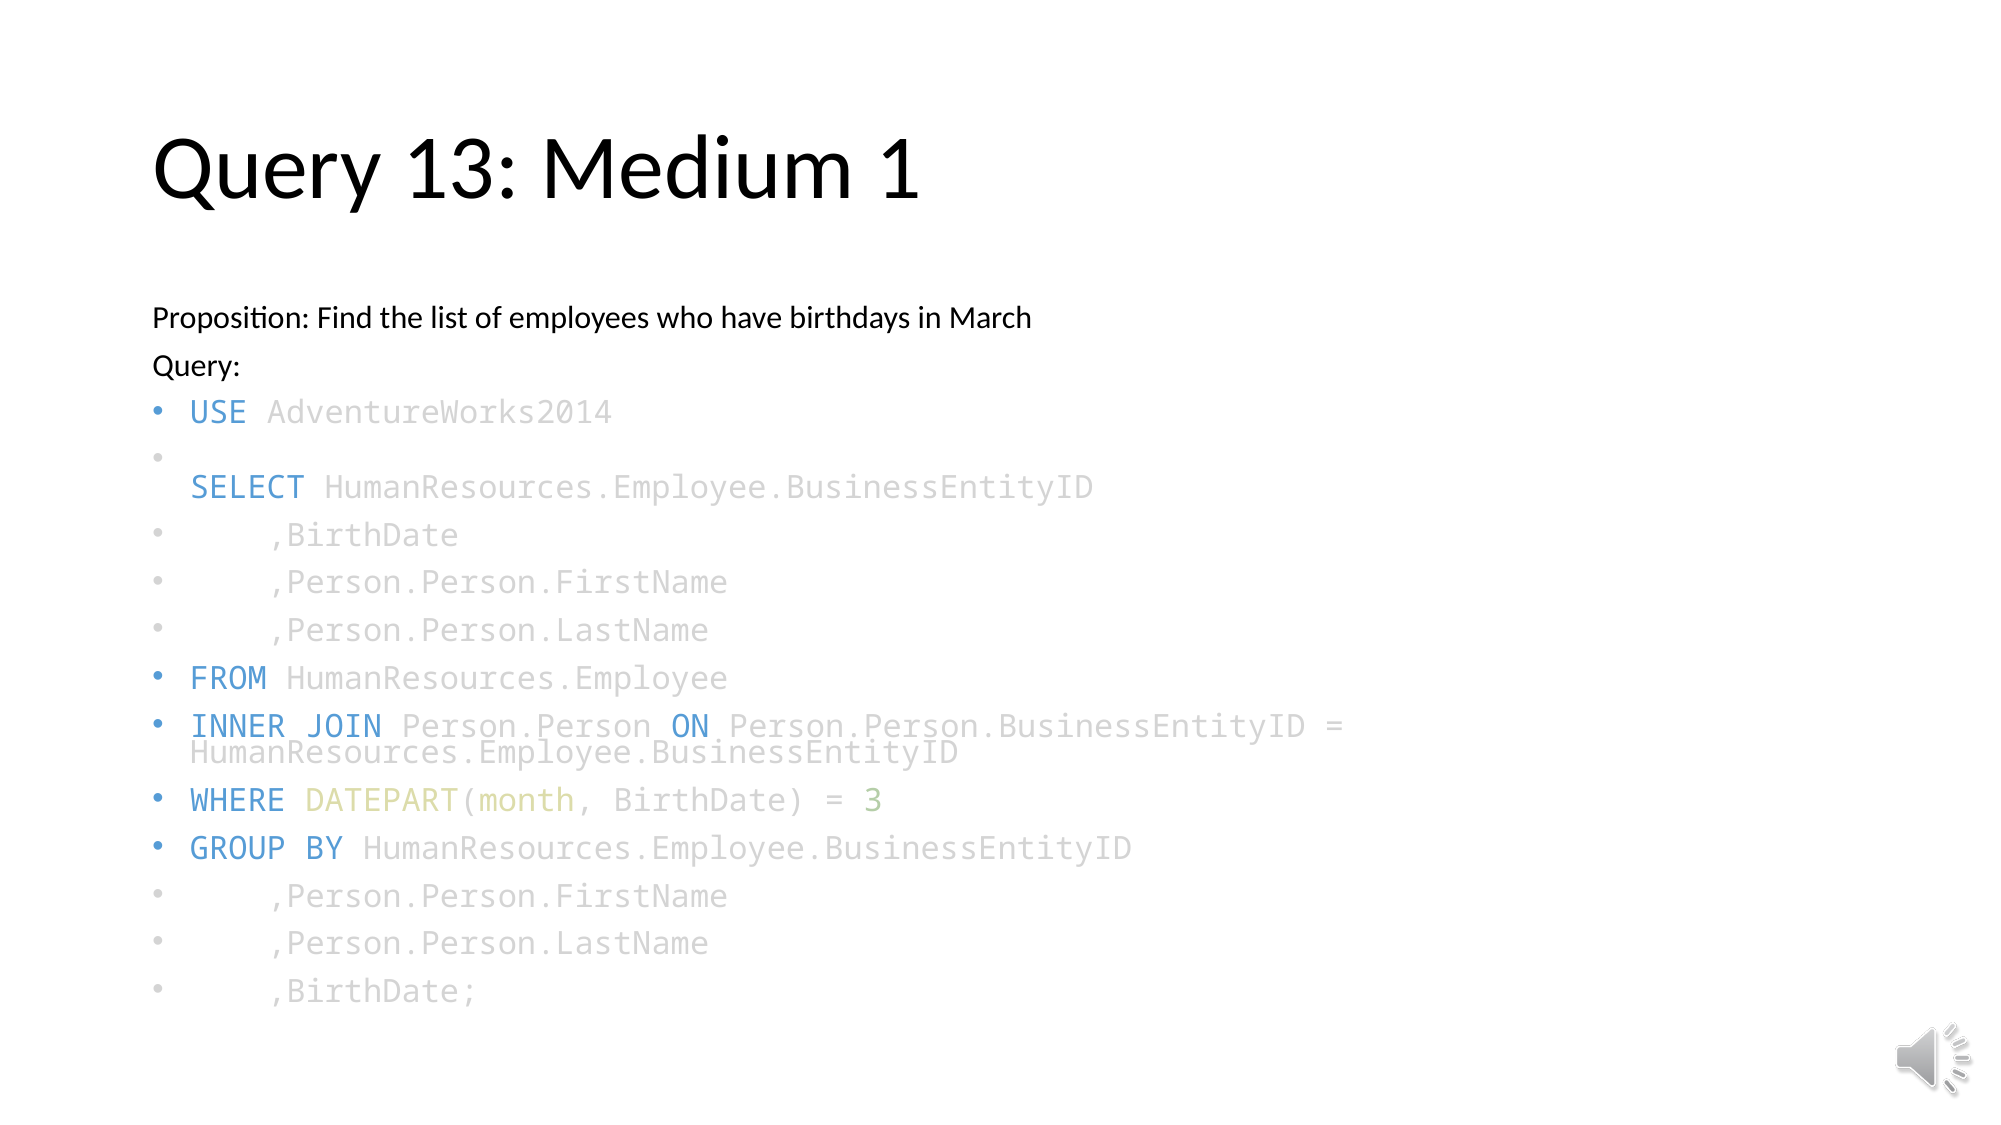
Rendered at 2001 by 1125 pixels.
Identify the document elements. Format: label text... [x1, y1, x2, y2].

picture [1894, 1019, 1976, 1101]
title Query 13: Medium 1 [137, 59, 1863, 278]
list Proposition: Find the list of employees who have birthdays in March Query: USE AdventureWorks2014 SELECT HumanResources.Employee.BusinessEntityID ,BirthDate ,Person.Person.FirstName ,Person.Person.LastName FROM HumanResources.Employee INNER JOIN Person.Person ON Person.Person.BusinessEntityID = HumanResources.Employee.BusinessEntityID WHERE DATEPART(month, BirthDate) = 3 GROUP BY HumanResources.Employee.BusinessEntityID ,Person.Person.FirstName ,Person.Person.LastName ,BirthDate; [137, 299, 1863, 1014]
